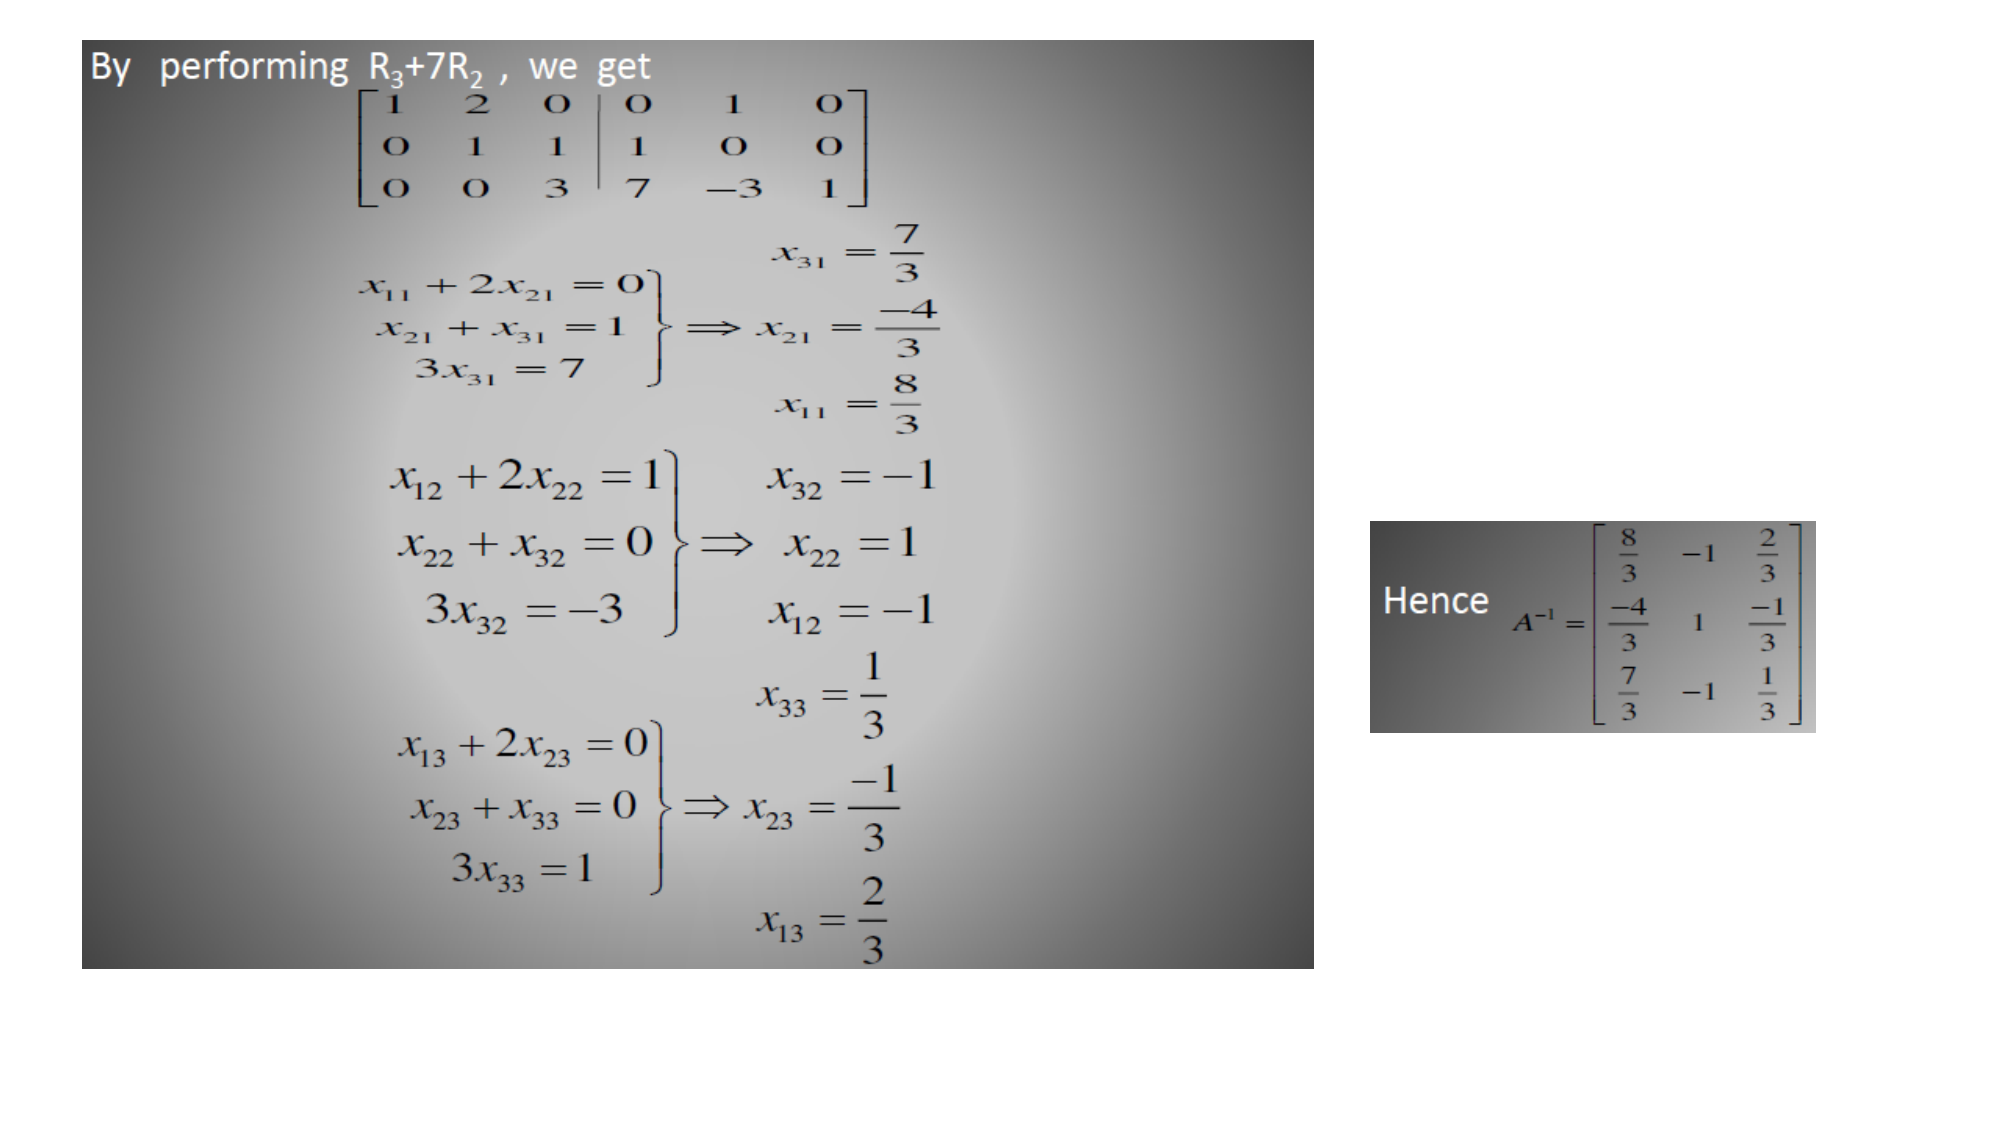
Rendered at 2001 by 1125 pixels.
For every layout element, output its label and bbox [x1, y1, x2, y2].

picture [1370, 521, 1817, 734]
picture [81, 39, 1314, 969]
